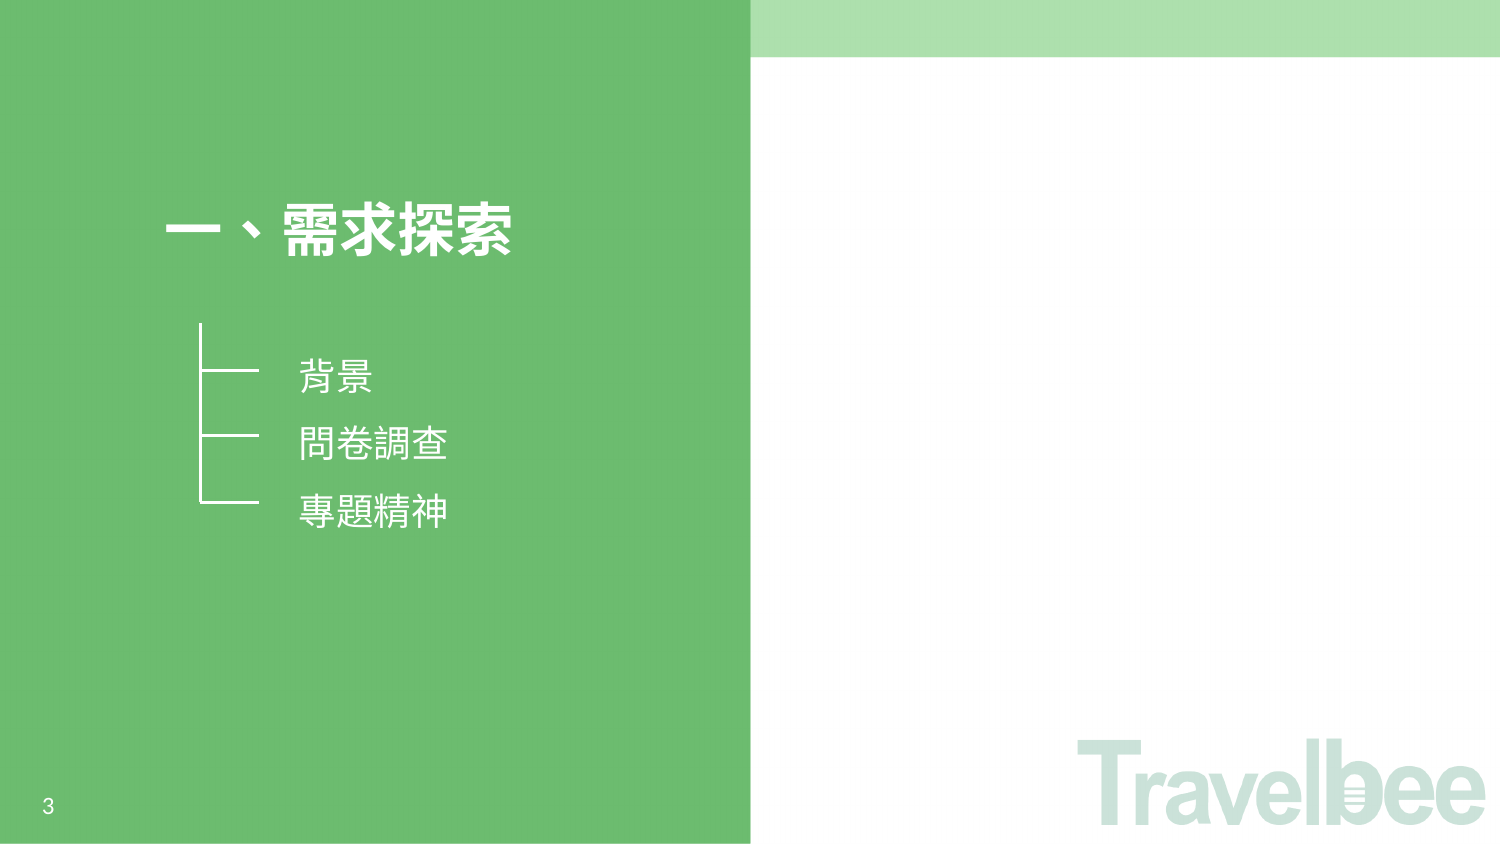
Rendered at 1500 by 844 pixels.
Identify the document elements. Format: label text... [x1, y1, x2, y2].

text_box 一、需求探索 [149, 185, 529, 271]
picture [0, 0, 1500, 844]
text_box [828, 739, 1495, 840]
text_box 背景 問卷調查 專題精神 [283, 323, 464, 541]
slide_number 3 [0, 782, 97, 827]
